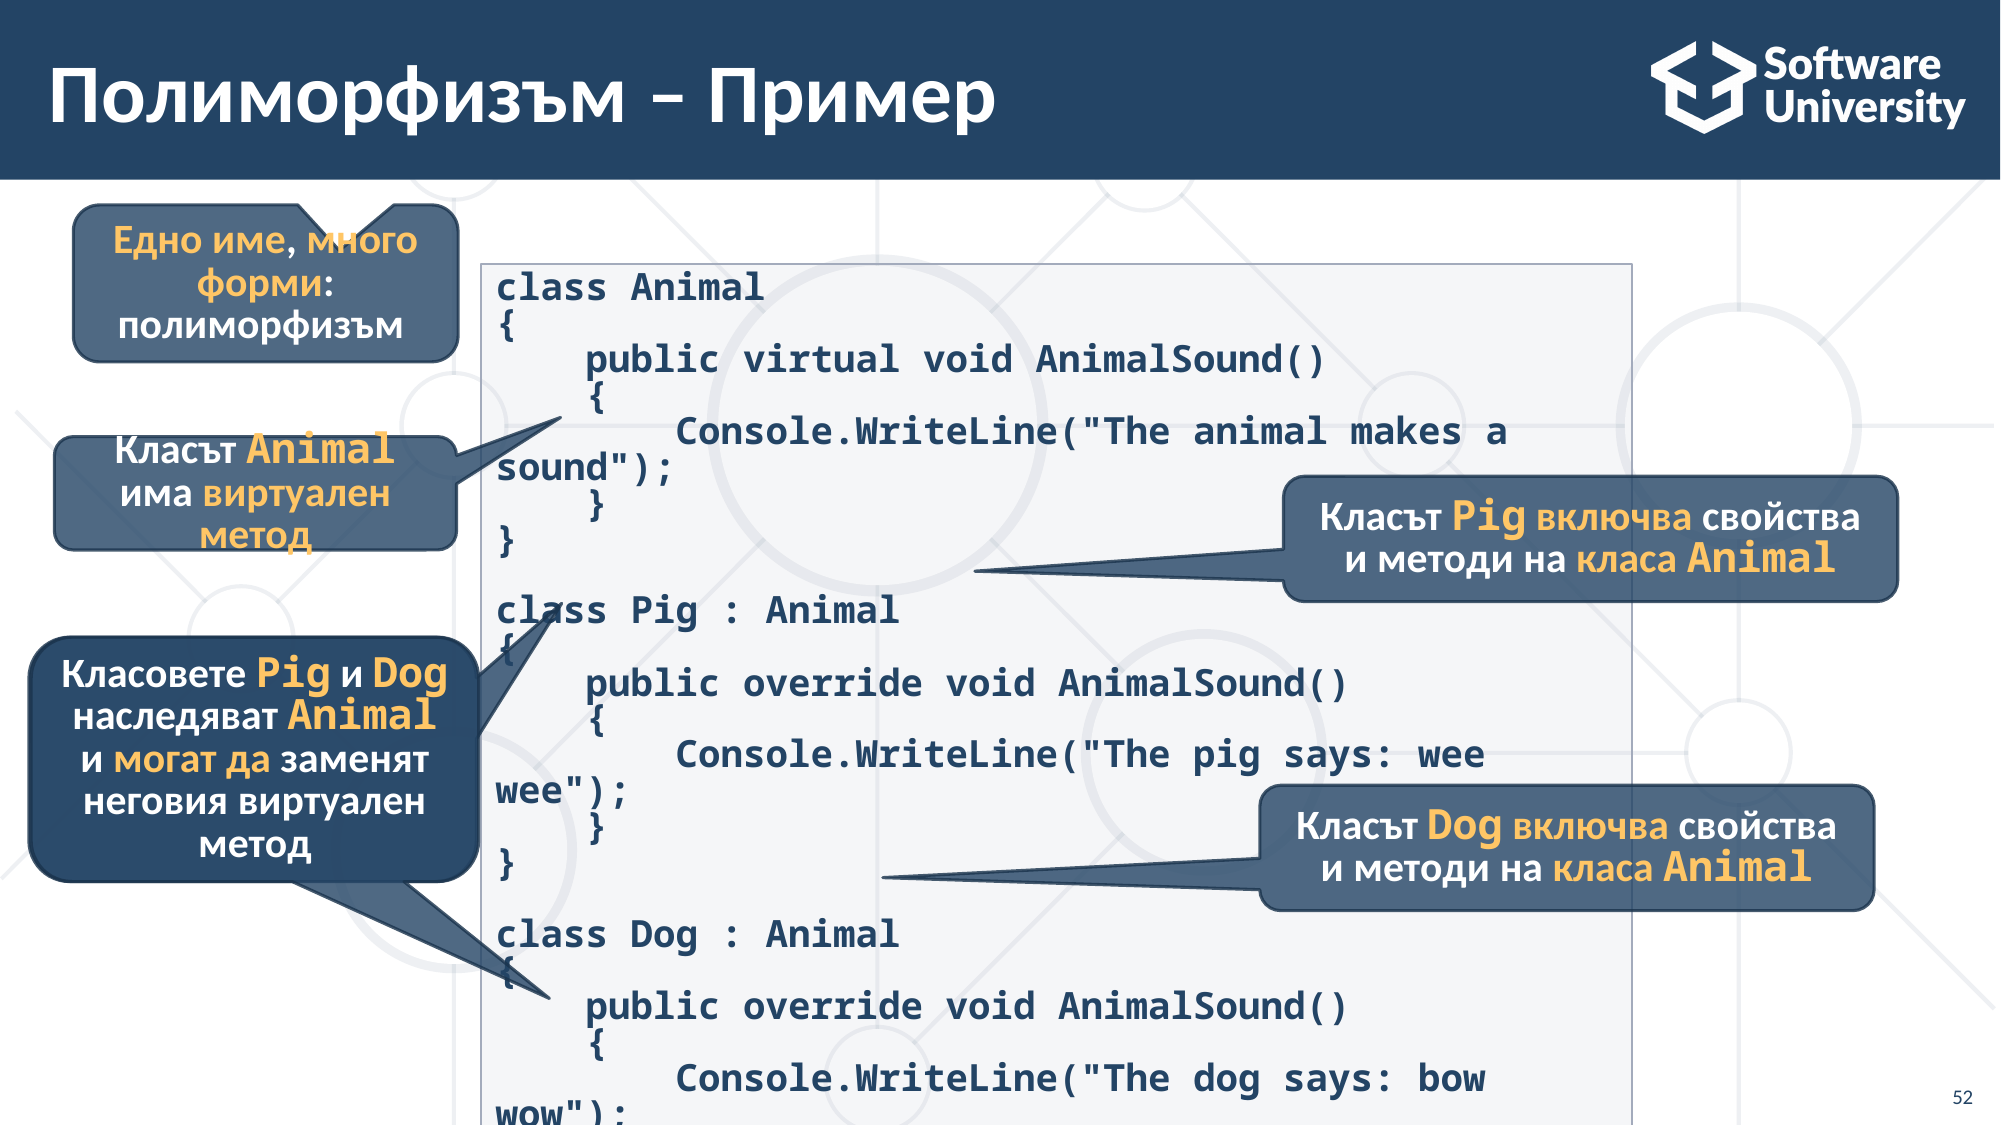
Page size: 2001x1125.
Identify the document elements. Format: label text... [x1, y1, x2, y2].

text_box Класовете Pig и Dog наследяват Animal и могат да заменят неговия виртуален метод [29, 635, 552, 1001]
title Полиморфизъм – Пример [31, 16, 1625, 162]
text_box [481, 601, 564, 736]
text_box class Animal { public virtual void AnimalSound() { Console.WriteLine("The animal makes a sound"); } } class Pig : Animal { public override void AnimalSound() { Console.WriteLine("The pig says: wee wee"); } } class Dog : Animal { public override void AnimalSound() { Console.WriteLine("The dog says: bow wow"); } } [480, 264, 1633, 1125]
picture [1651, 41, 1966, 134]
text_box [26, 637, 60, 883]
text_box Класът Pig включва свойства и методи на класа Animal [972, 474, 1900, 604]
text_box Едно име, много форми: полиморфизъм [71, 202, 461, 364]
text_box Класът Animal има виртуален метод [52, 415, 563, 553]
text_box Класът Dog включва свойства и методи на класа Animal [880, 783, 1877, 913]
slide_number 52 [1927, 1067, 1989, 1117]
